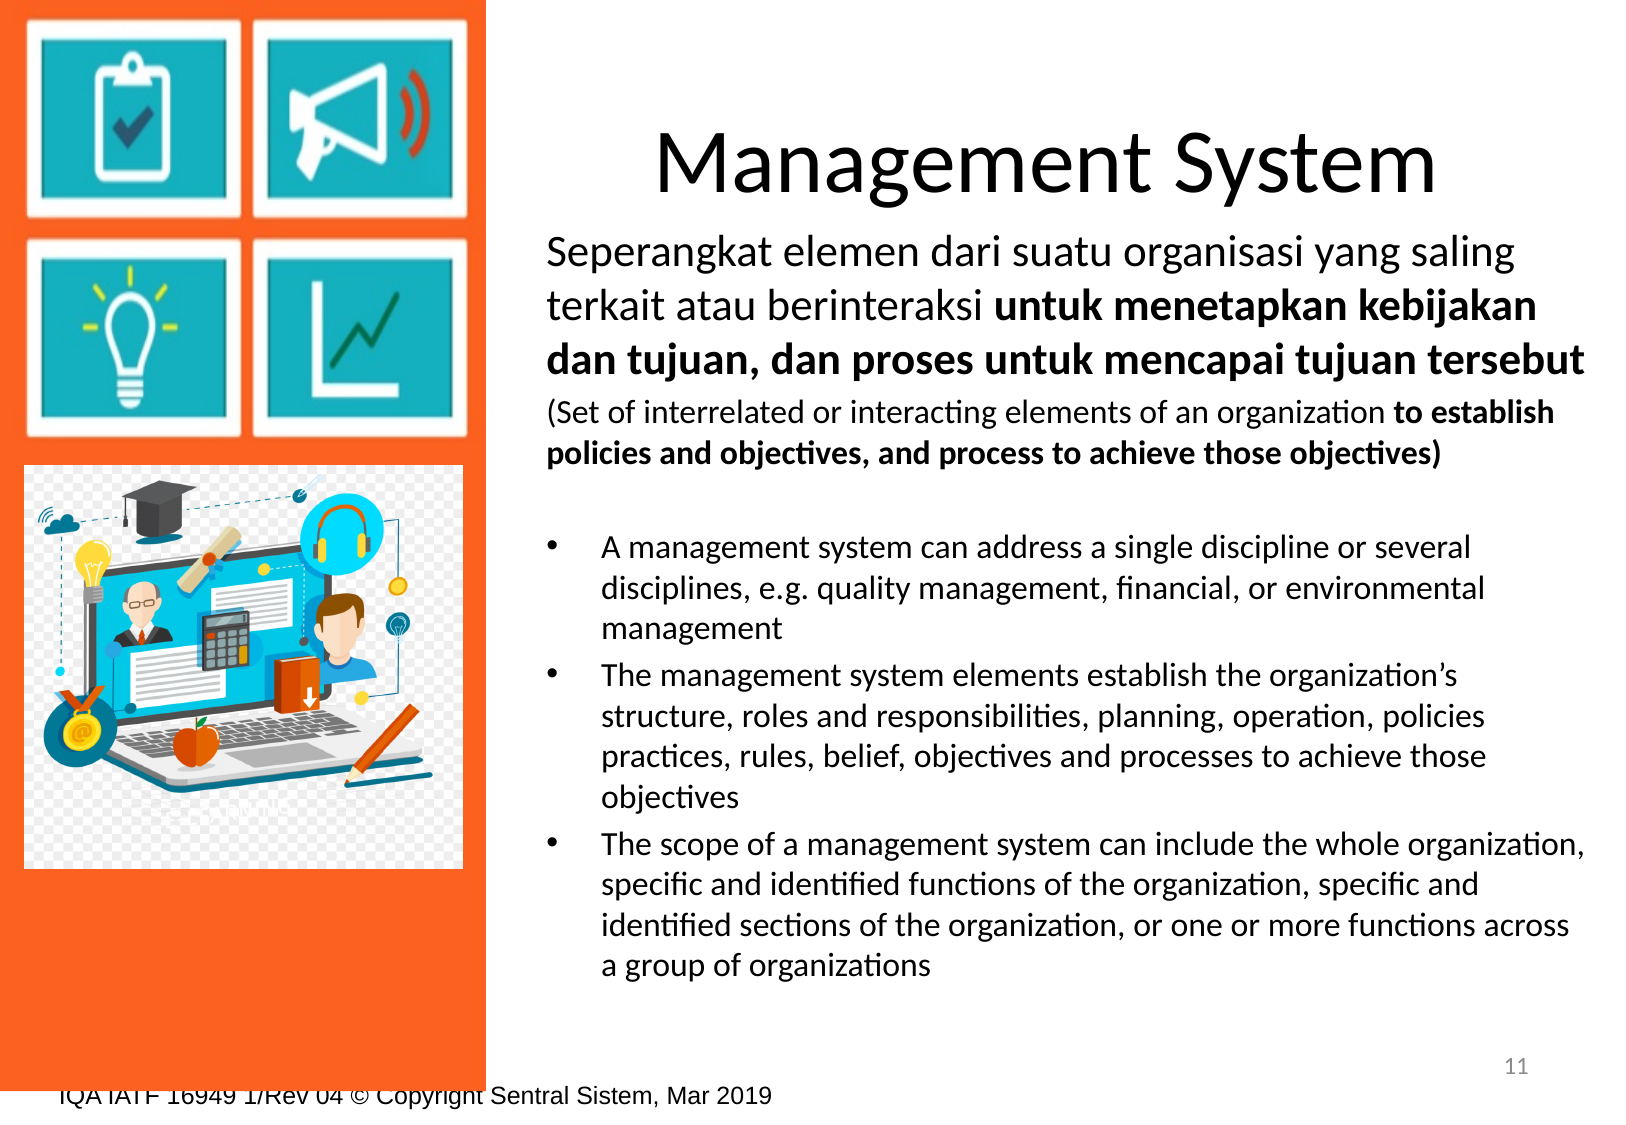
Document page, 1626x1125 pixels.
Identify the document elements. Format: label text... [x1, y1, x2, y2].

title Management System [522, 62, 1592, 251]
picture [0, 0, 487, 462]
list Seperangkat elemen dari suatu organisasi yang saling terkait atau berinteraksi untuk menetapkan kebijakan dan tujuan, dan proses untuk mencapai tujuan tersebut (Set of interrelated or interacting elements of an organization to establish policies and objectives, and process to achieve those objectives) A management system can address a single discipline or several disciplines, e.g. quality management, financial, or environmental management The management system elements establish the organization’s structure, roles and responsibilities, planning, operation, policies practices, rules, belief, objectives and processes to achieve those objectives The scope of a management system can include the whole organization, specific and identified functions of the organization, specific and identified sections of the organization, or one or more functions across a group of organizations [530, 213, 1609, 1092]
picture [24, 465, 463, 870]
slide_number 11 [1164, 1042, 1544, 1103]
text_box [0, 468, 488, 1093]
footer IQA IATF 16949 1/Rev 04 © Copyright Sentral Sistem, Mar 2019 [44, 1072, 943, 1125]
